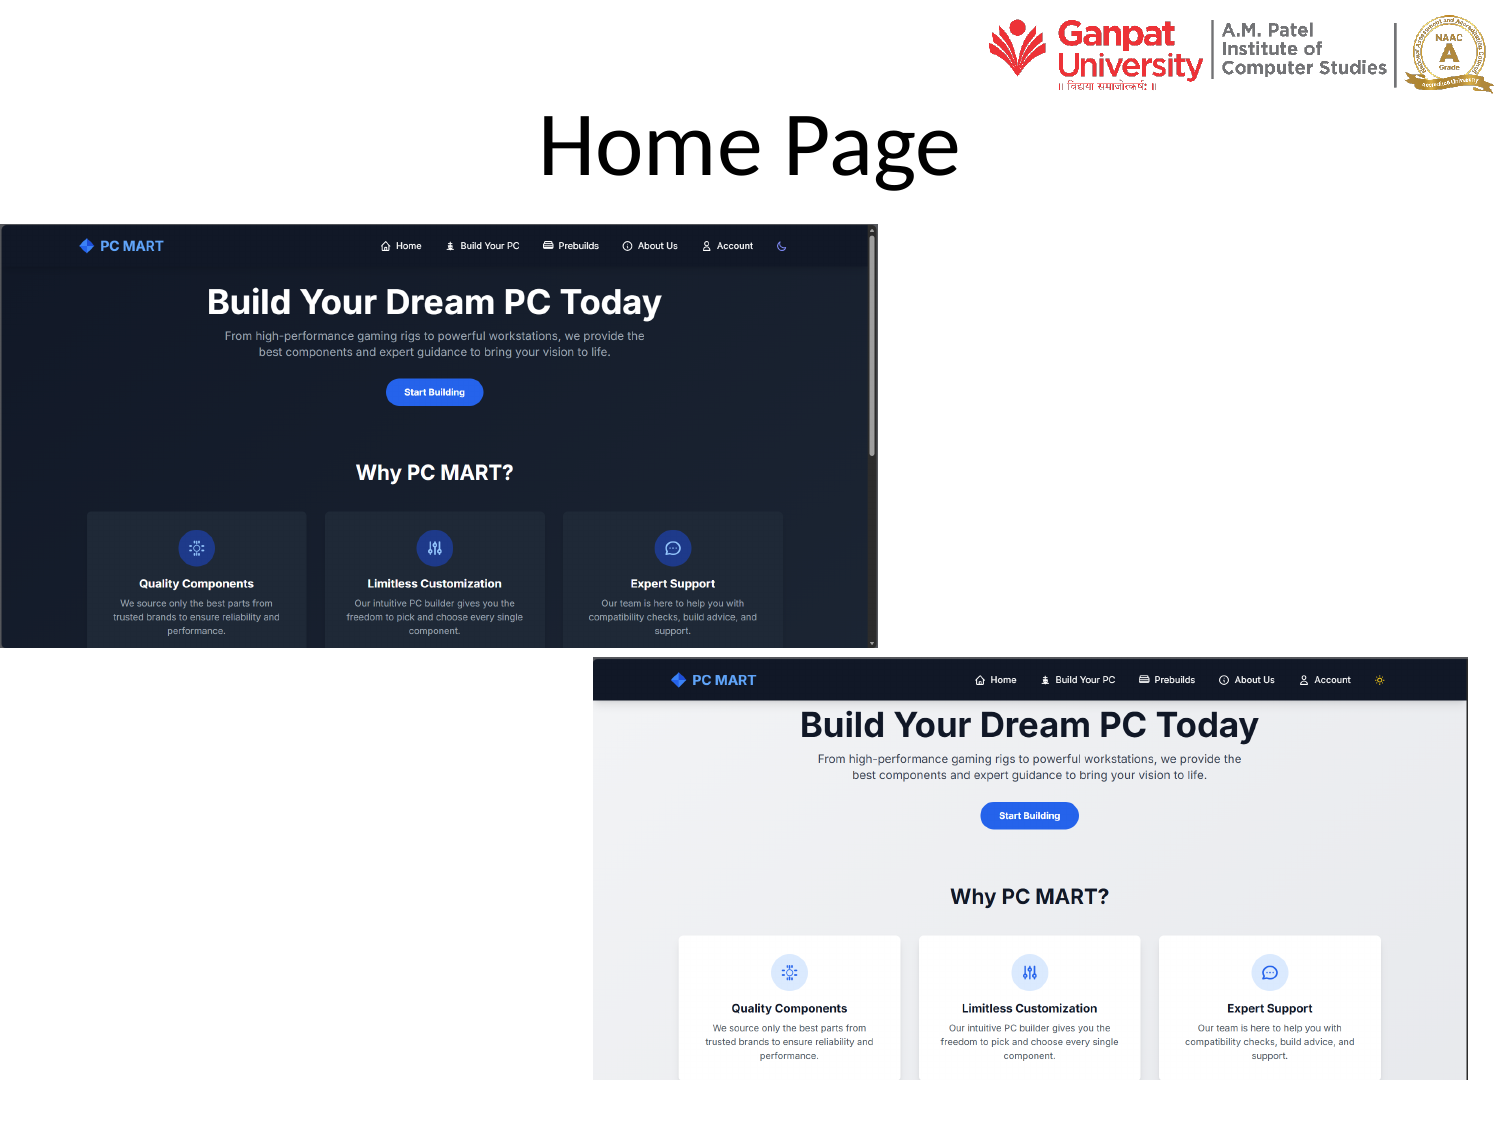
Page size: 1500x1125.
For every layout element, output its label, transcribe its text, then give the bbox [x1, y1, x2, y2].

picture [989, 15, 1494, 94]
picture [593, 656, 1468, 1081]
title Home Page [75, 45, 1425, 233]
picture [0, 224, 878, 648]
